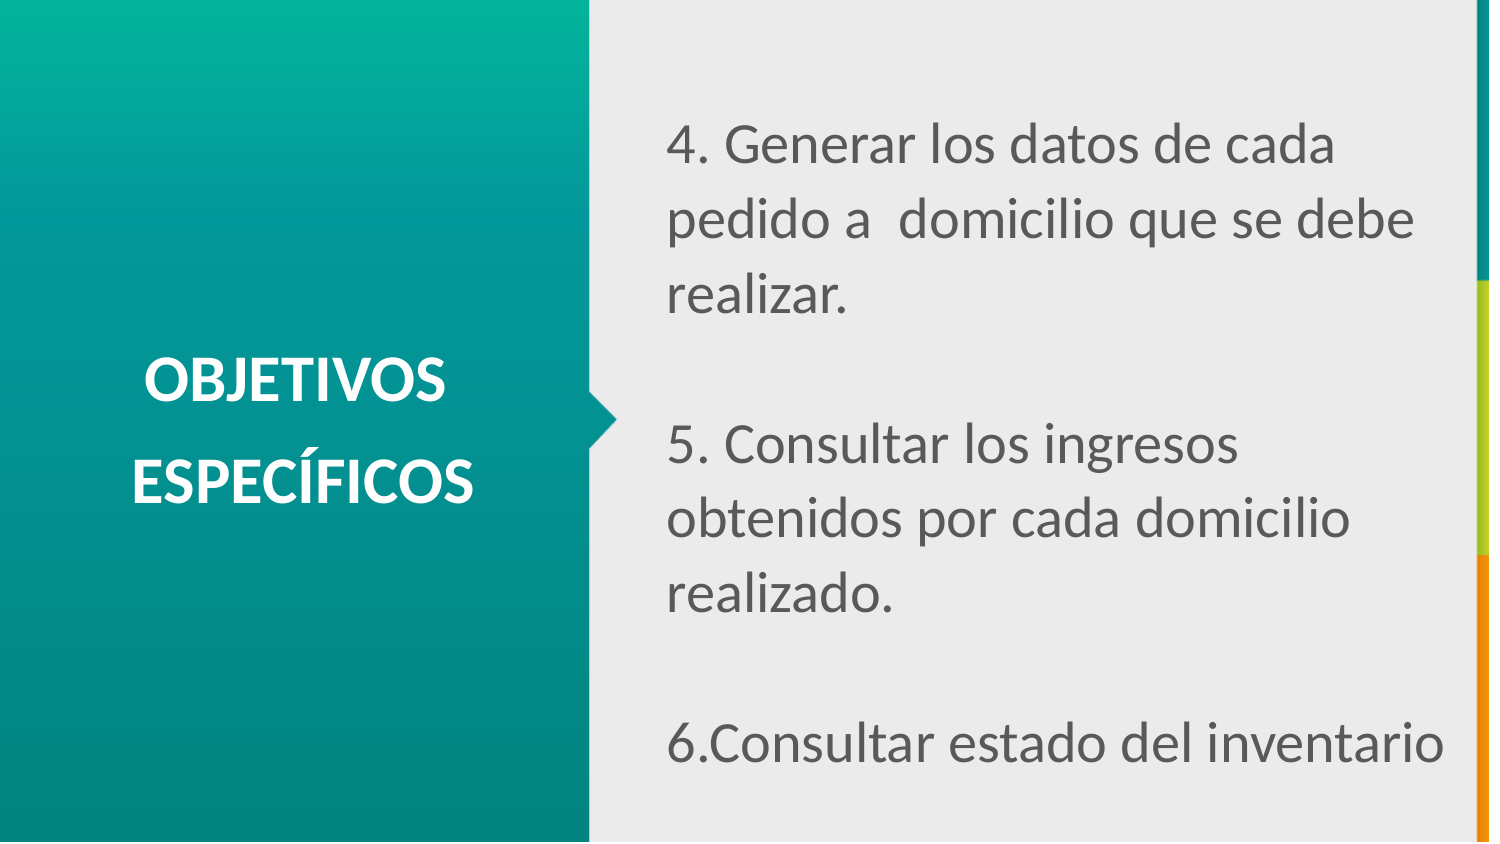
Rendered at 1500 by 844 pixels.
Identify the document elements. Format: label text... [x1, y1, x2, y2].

text_box 4. Generar los datos de cada pedido a domicilio que se debe realizar. 5. Consultar los ingresos obtenidos por cada domicilio realizado. 6.Consultar estado del inventario [651, 93, 1500, 789]
text_box OBJETIVOS ESPECÍFICOS [98, 321, 493, 523]
picture [0, 0, 1489, 842]
